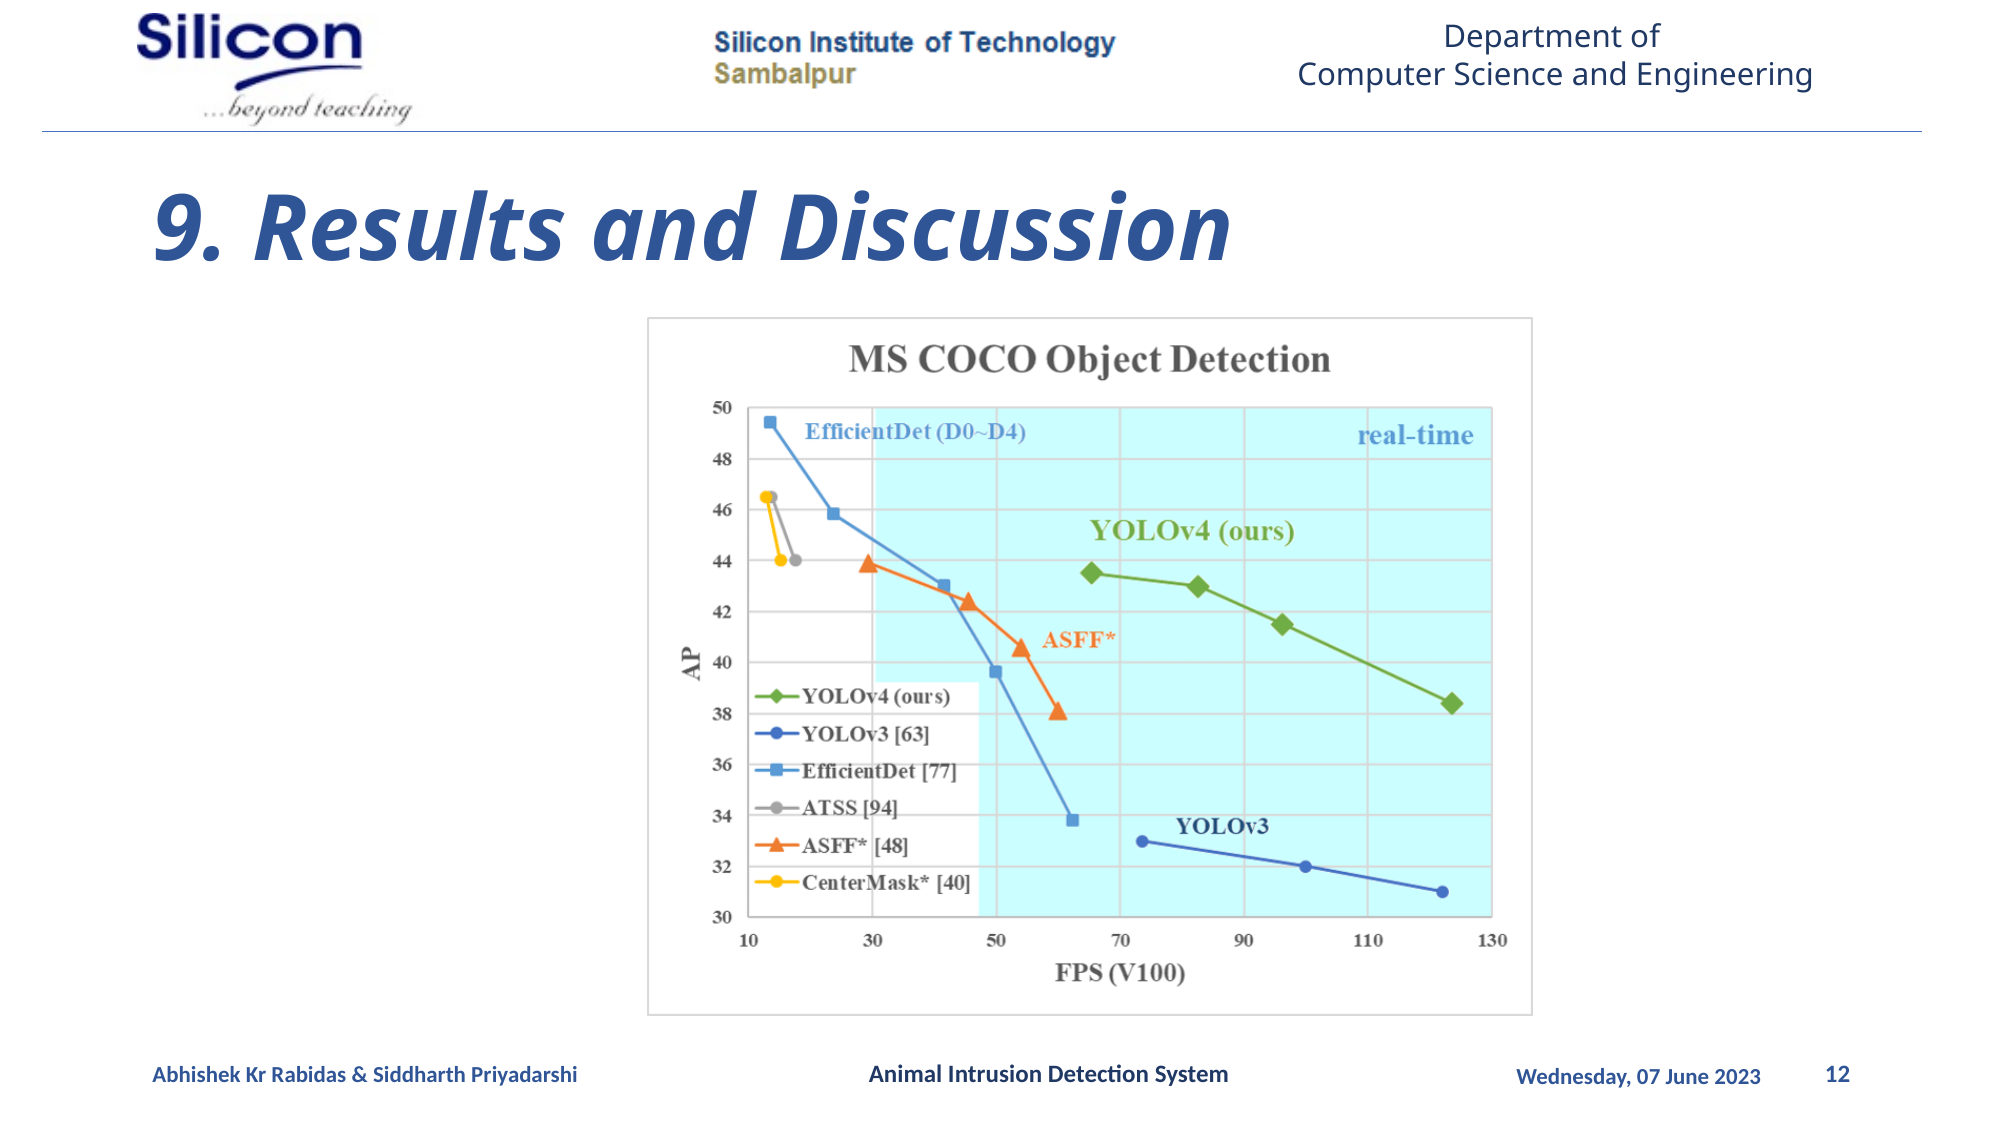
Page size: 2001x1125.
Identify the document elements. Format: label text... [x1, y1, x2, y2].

title 9. Results and Discussion [137, 171, 1863, 292]
picture [704, 9, 1125, 108]
picture [137, 13, 426, 131]
slide_number 12 [1796, 1042, 1866, 1103]
footer Animal Intrusion Detection System [647, 1042, 1451, 1103]
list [647, 317, 1533, 1017]
picture [137, 132, 426, 138]
